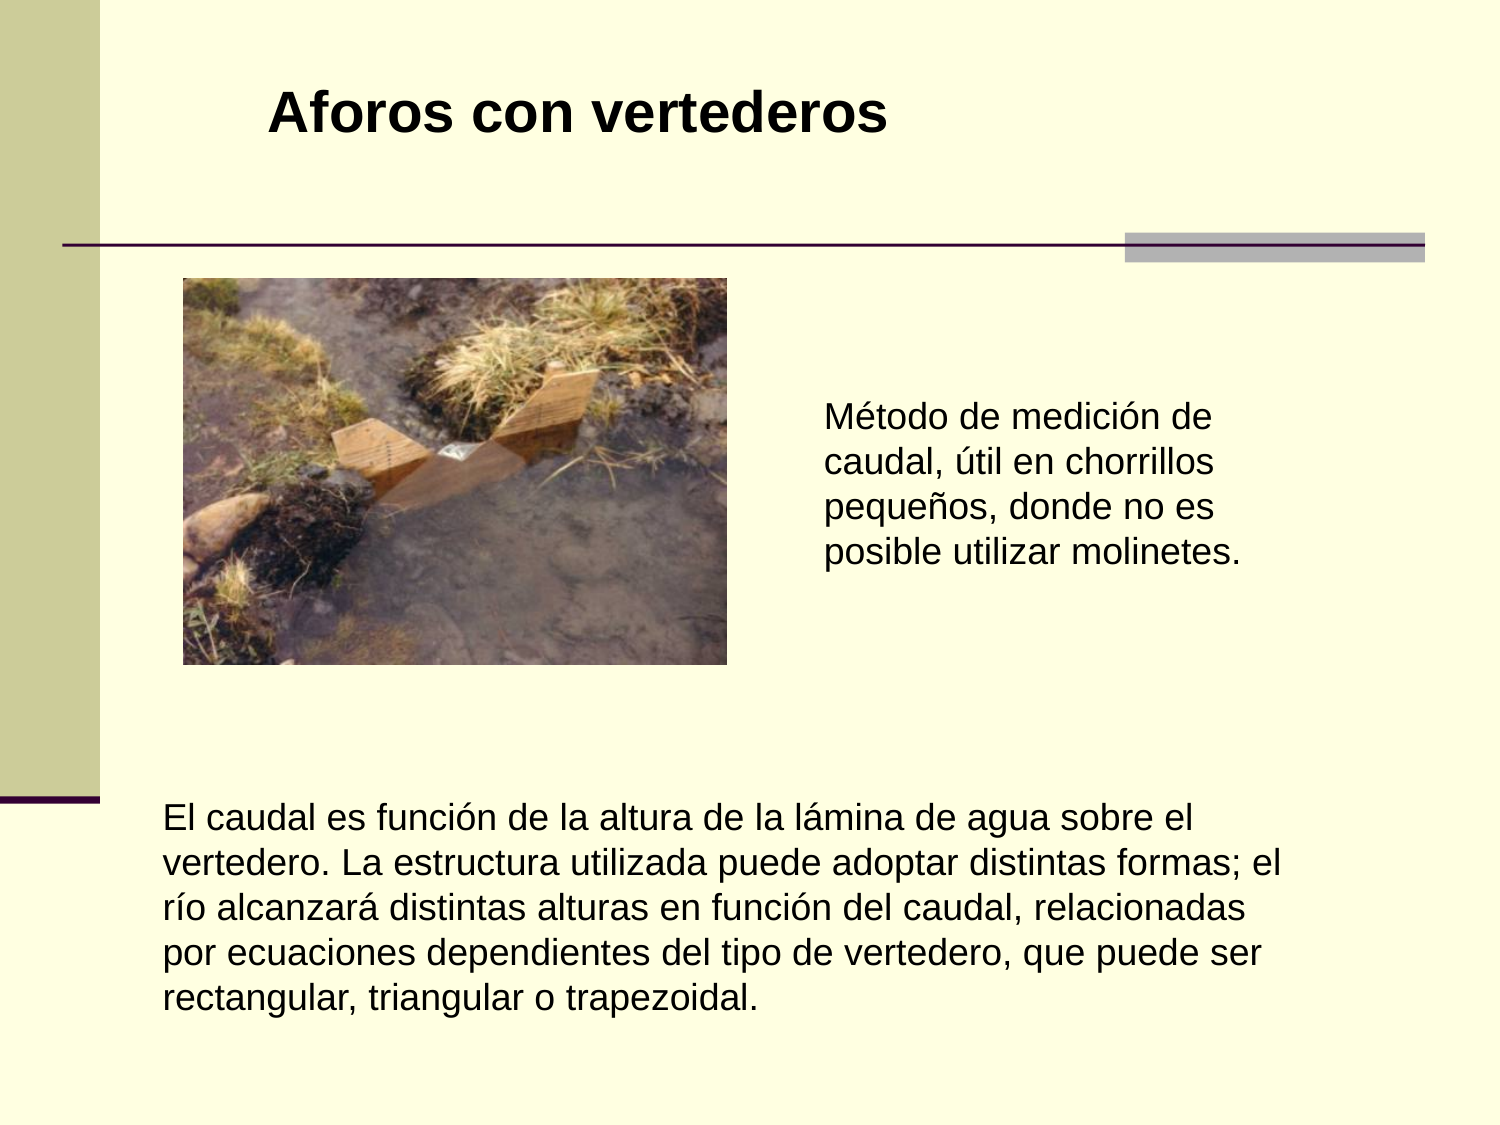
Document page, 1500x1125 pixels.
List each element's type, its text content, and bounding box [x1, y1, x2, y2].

text_box Aforos con vertederos [147, 66, 1010, 152]
text_box El caudal es función de la altura de la lámina de agua sobre el vertedero. La estructura utilizada puede adoptar distintas formas; el río alcanzará distintas alturas en función del caudal, relacionadas por ecuaciones dependientes del tipo de vertedero, que puede ser rectangular, triangular o trapezoidal. [147, 785, 1310, 1026]
text_box Método de medición de caudal, útil en chorrillos pequeños, donde no es posible utilizar molinetes. [809, 384, 1306, 580]
picture [182, 278, 727, 666]
